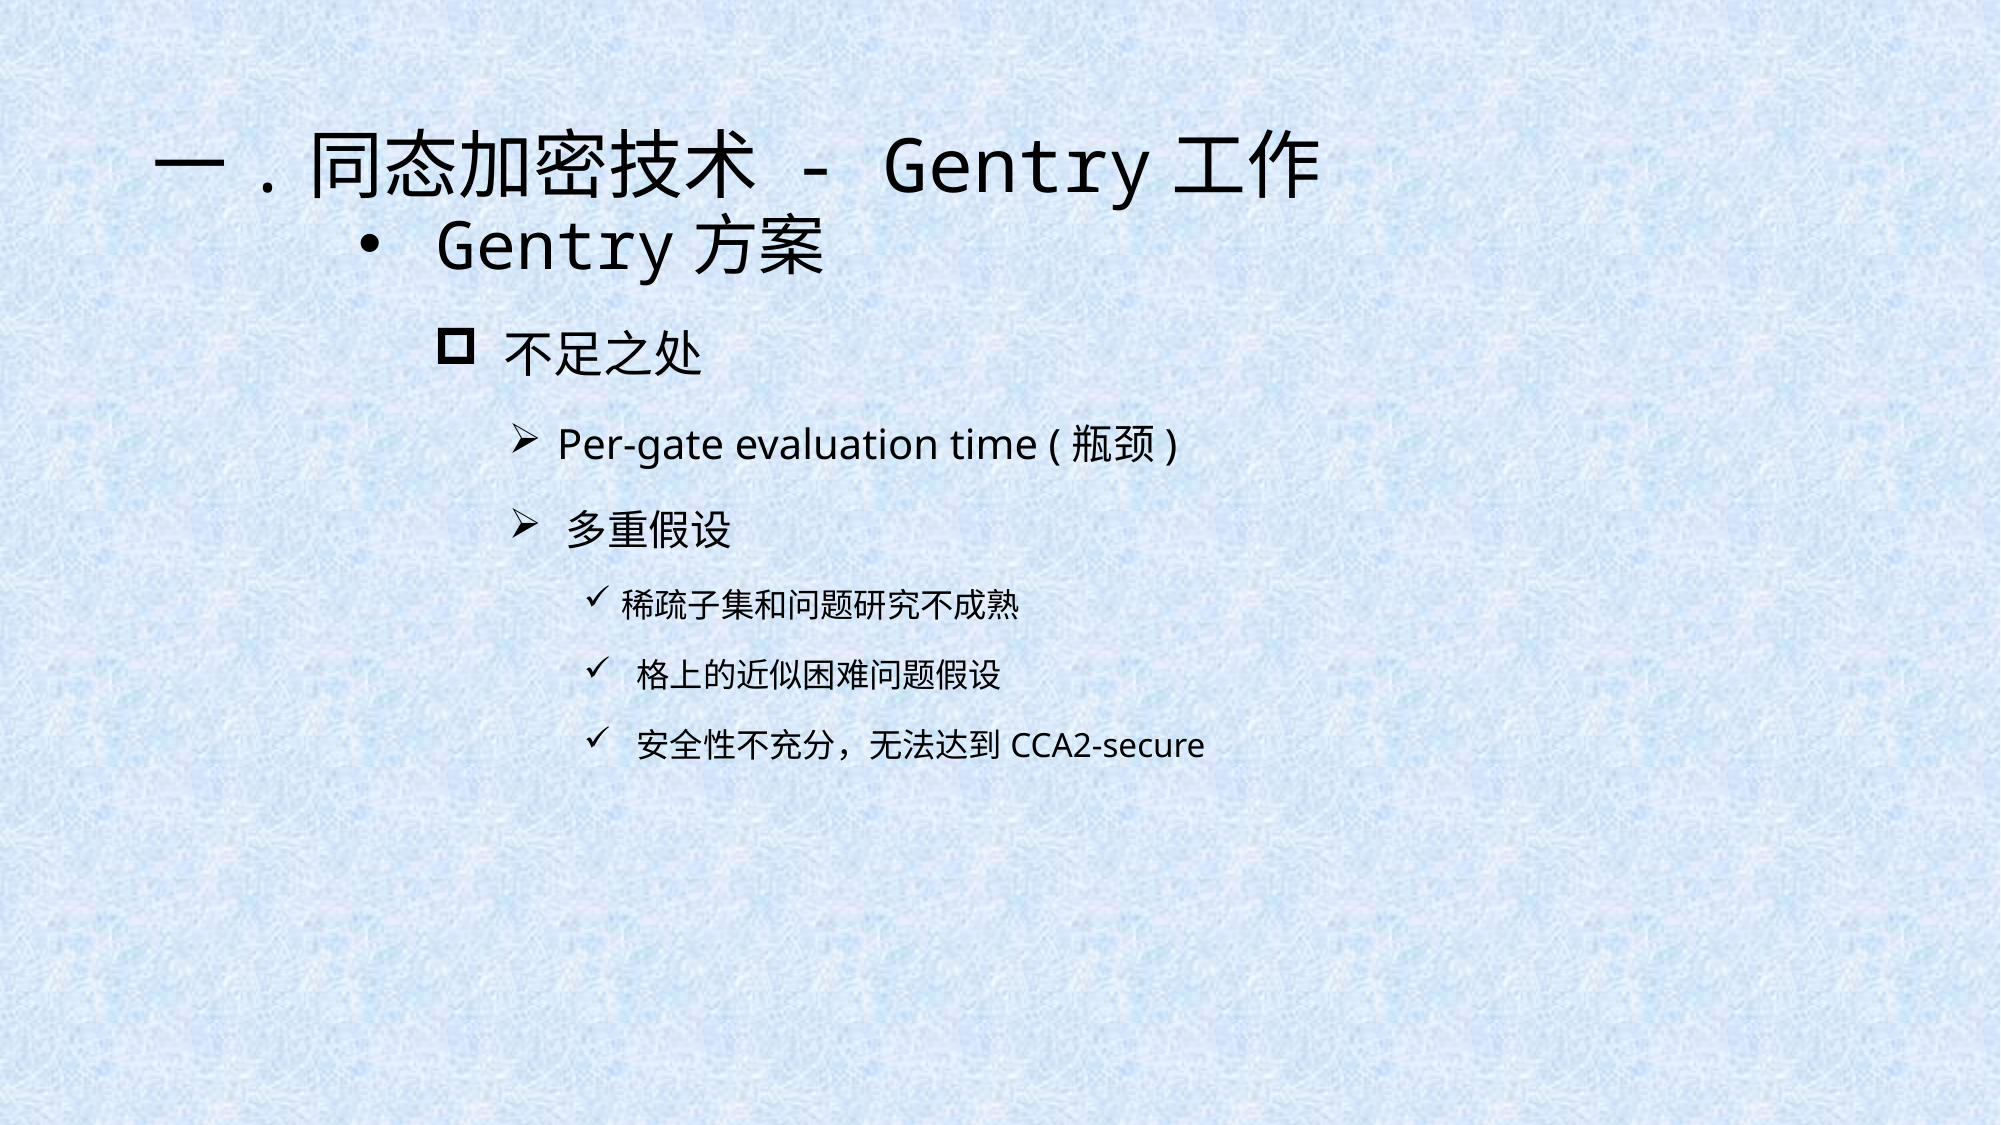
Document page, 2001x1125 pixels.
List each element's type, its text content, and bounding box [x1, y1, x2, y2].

list Gentry方案 不足之处 Per-gate evaluation time (瓶颈) 多重假设 稀疏子集和问题研究不成熟 格上的近似困难问题假设 安全性不充分，无法达到CCA2-secure [343, 210, 1530, 903]
title 一.同态加密技术 - Gentry工作 [137, 59, 1863, 278]
picture [0, 0, 2001, 1125]
